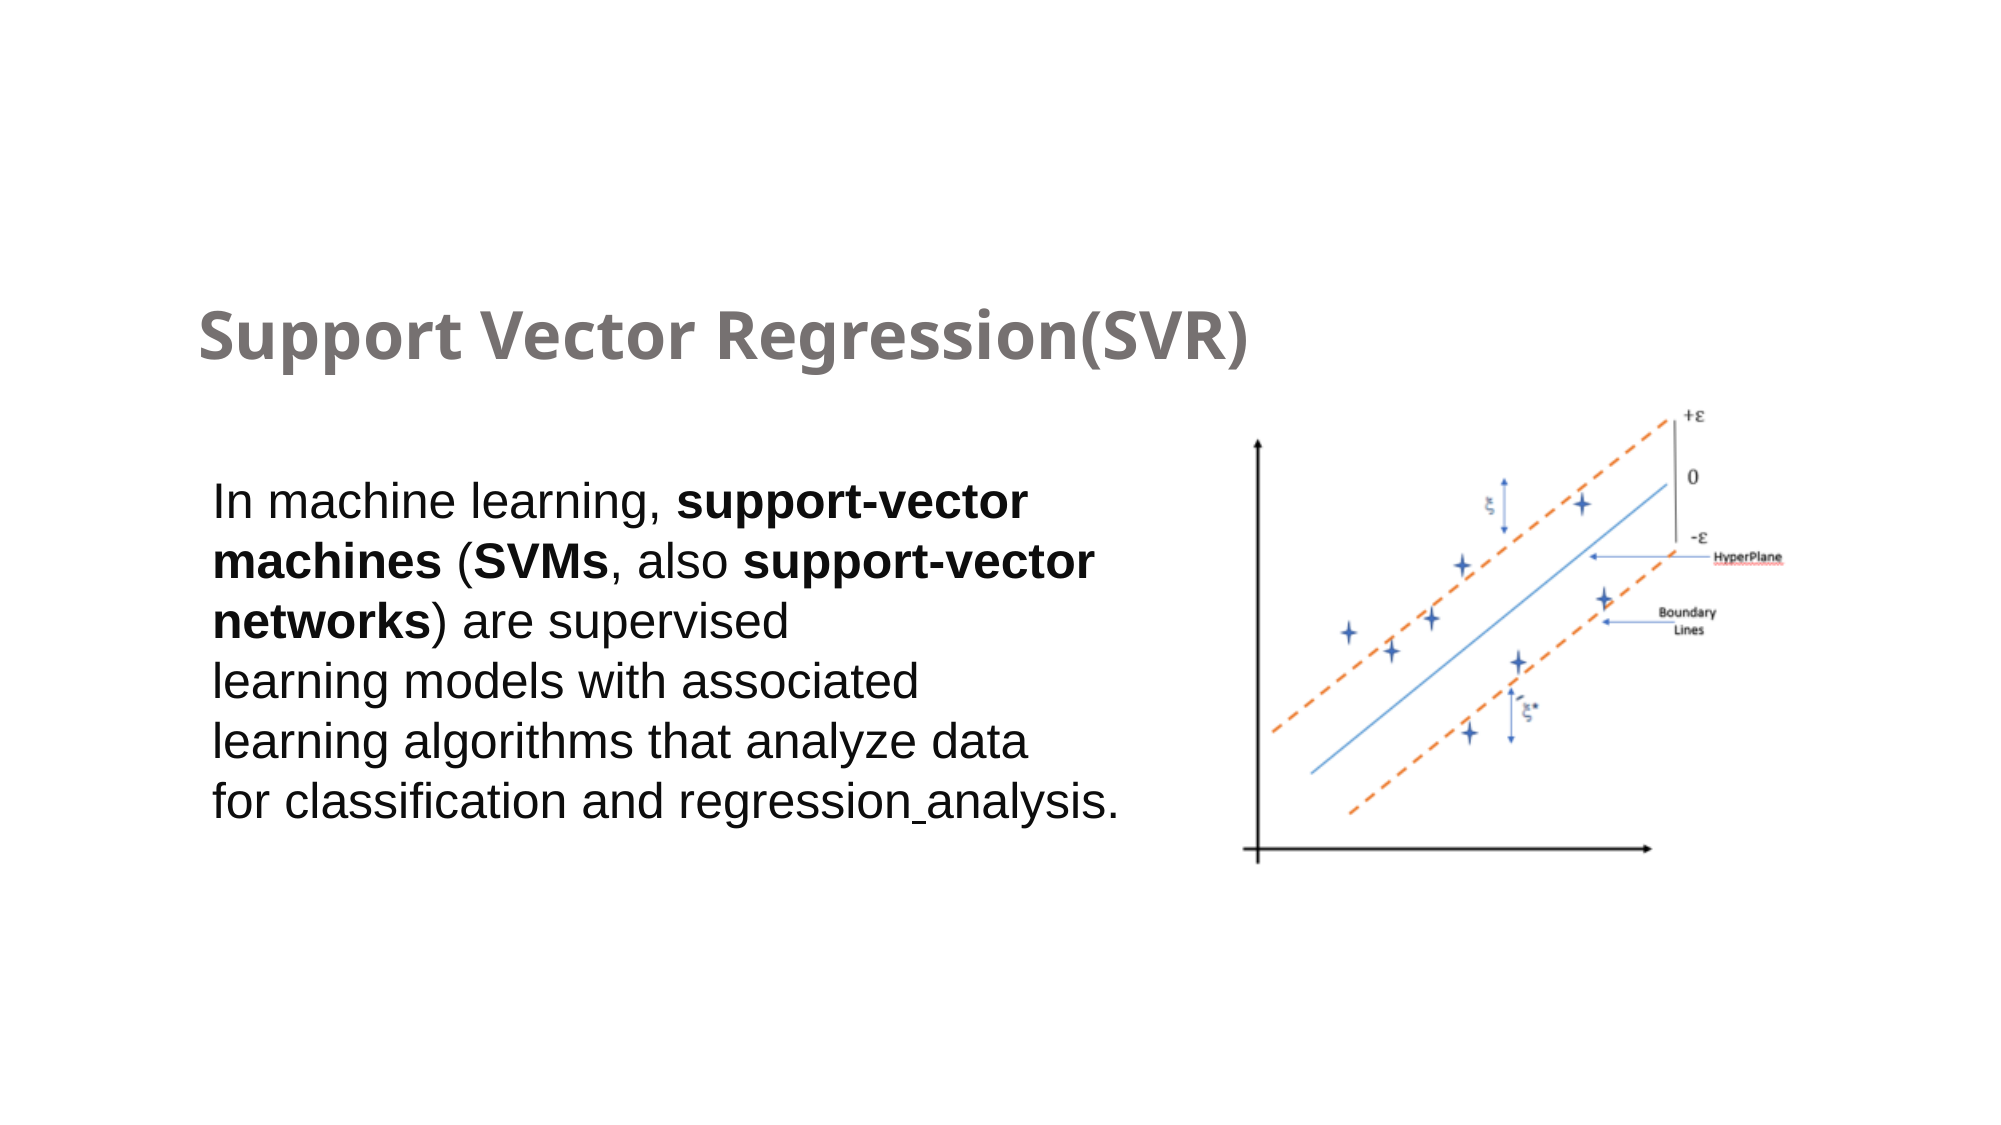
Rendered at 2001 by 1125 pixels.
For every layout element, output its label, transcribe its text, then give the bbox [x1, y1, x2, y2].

text_box In machine learning, support-vector machines (SVMs, also support-vector networks) are supervised learning models with associated learning algorithms that analyze data for classification and regression analysis. [197, 460, 1164, 836]
picture [1230, 384, 1803, 874]
text_box Support Vector Regression(SVR) [183, 285, 1664, 381]
